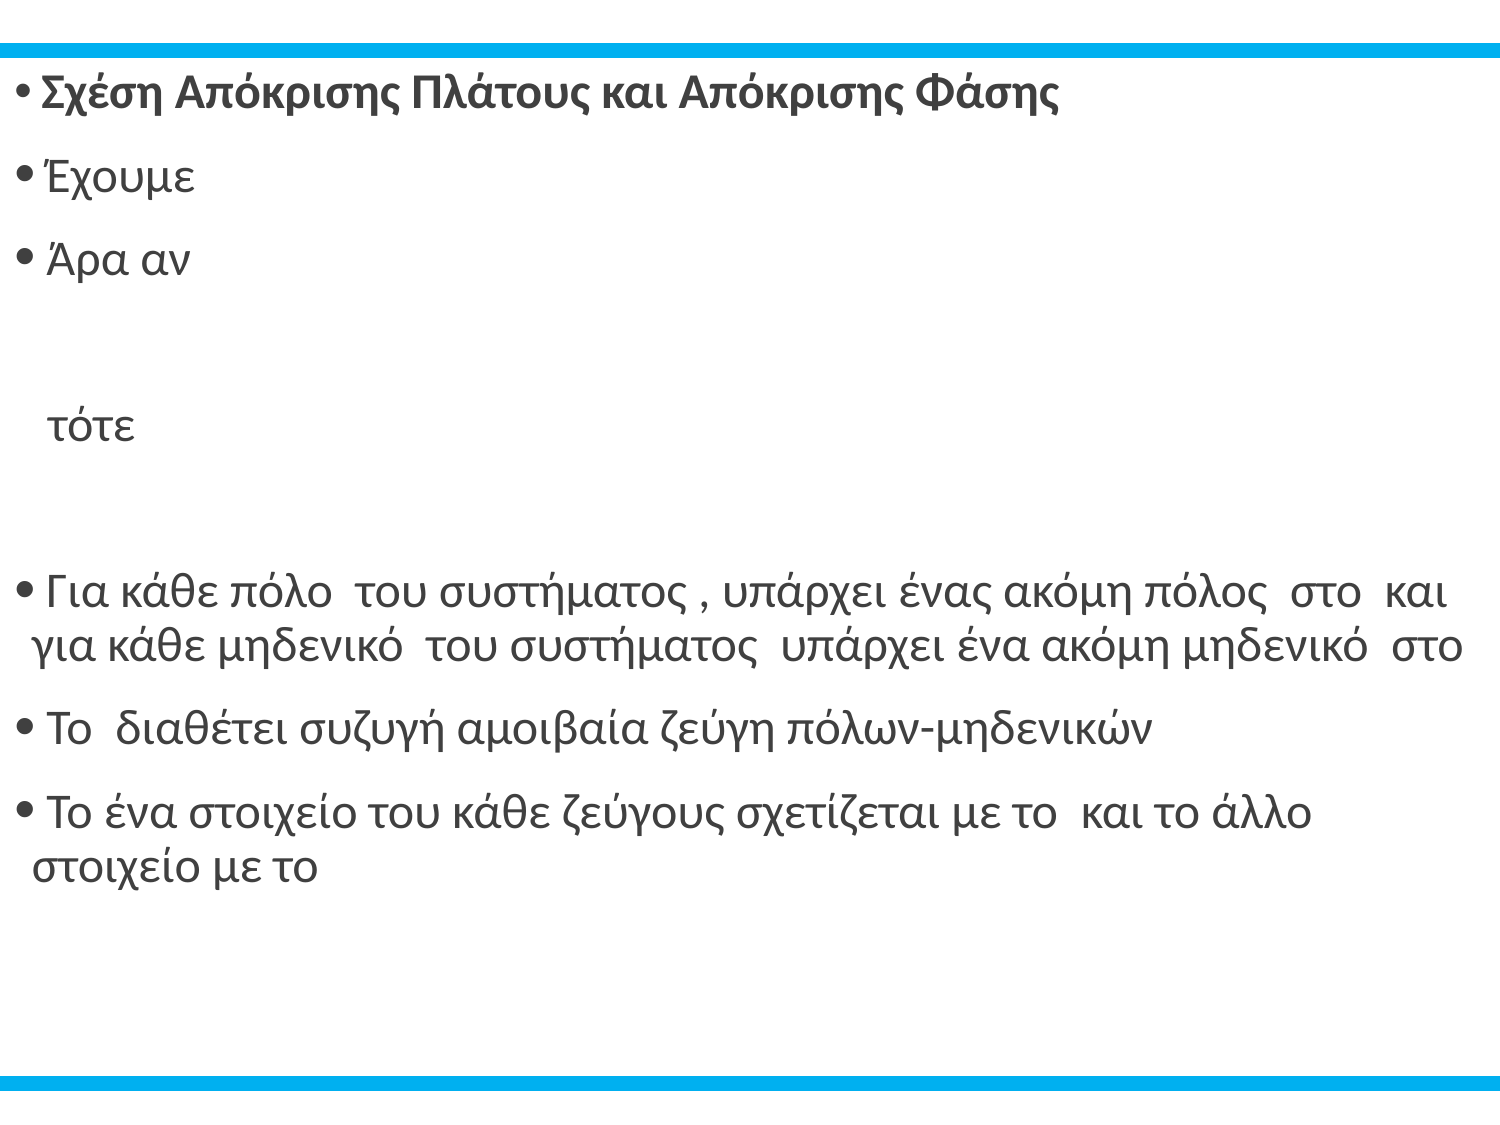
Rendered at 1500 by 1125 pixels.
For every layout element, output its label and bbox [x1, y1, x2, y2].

text_box [0, 1076, 1500, 1091]
text_box [0, 43, 1500, 58]
